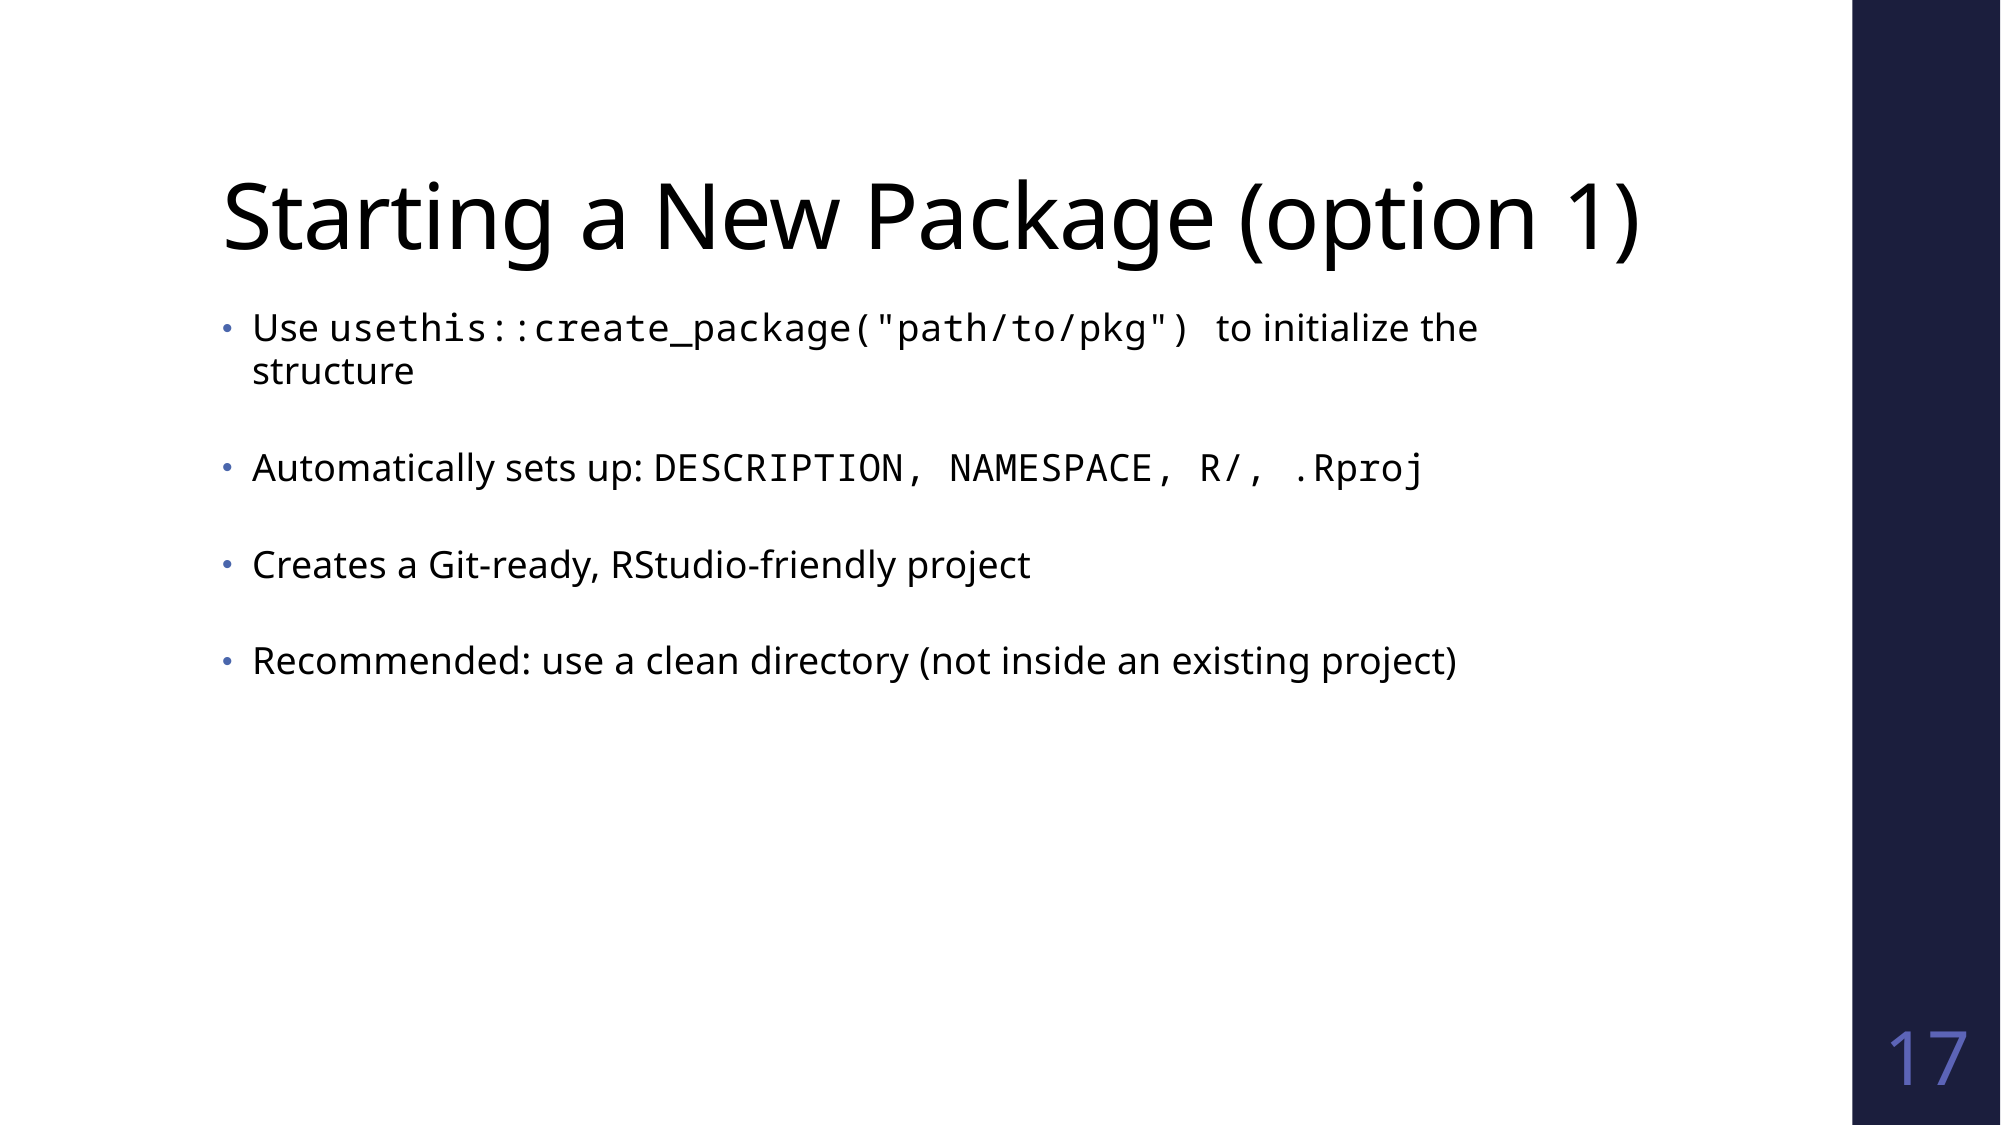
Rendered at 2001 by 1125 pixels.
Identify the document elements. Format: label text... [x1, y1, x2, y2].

list Use usethis::create_package("path/to/pkg") to initialize the structure Automatically sets up: DESCRIPTION, NAMESPACE, R/, .Rproj Creates a Git-ready, RStudio-friendly project Recommended: use a clean directory (not inside an existing project) [206, 299, 1617, 1014]
title Starting a New Package (option 1) [206, 60, 1797, 278]
slide_number 17 [1852, 1012, 2000, 1110]
